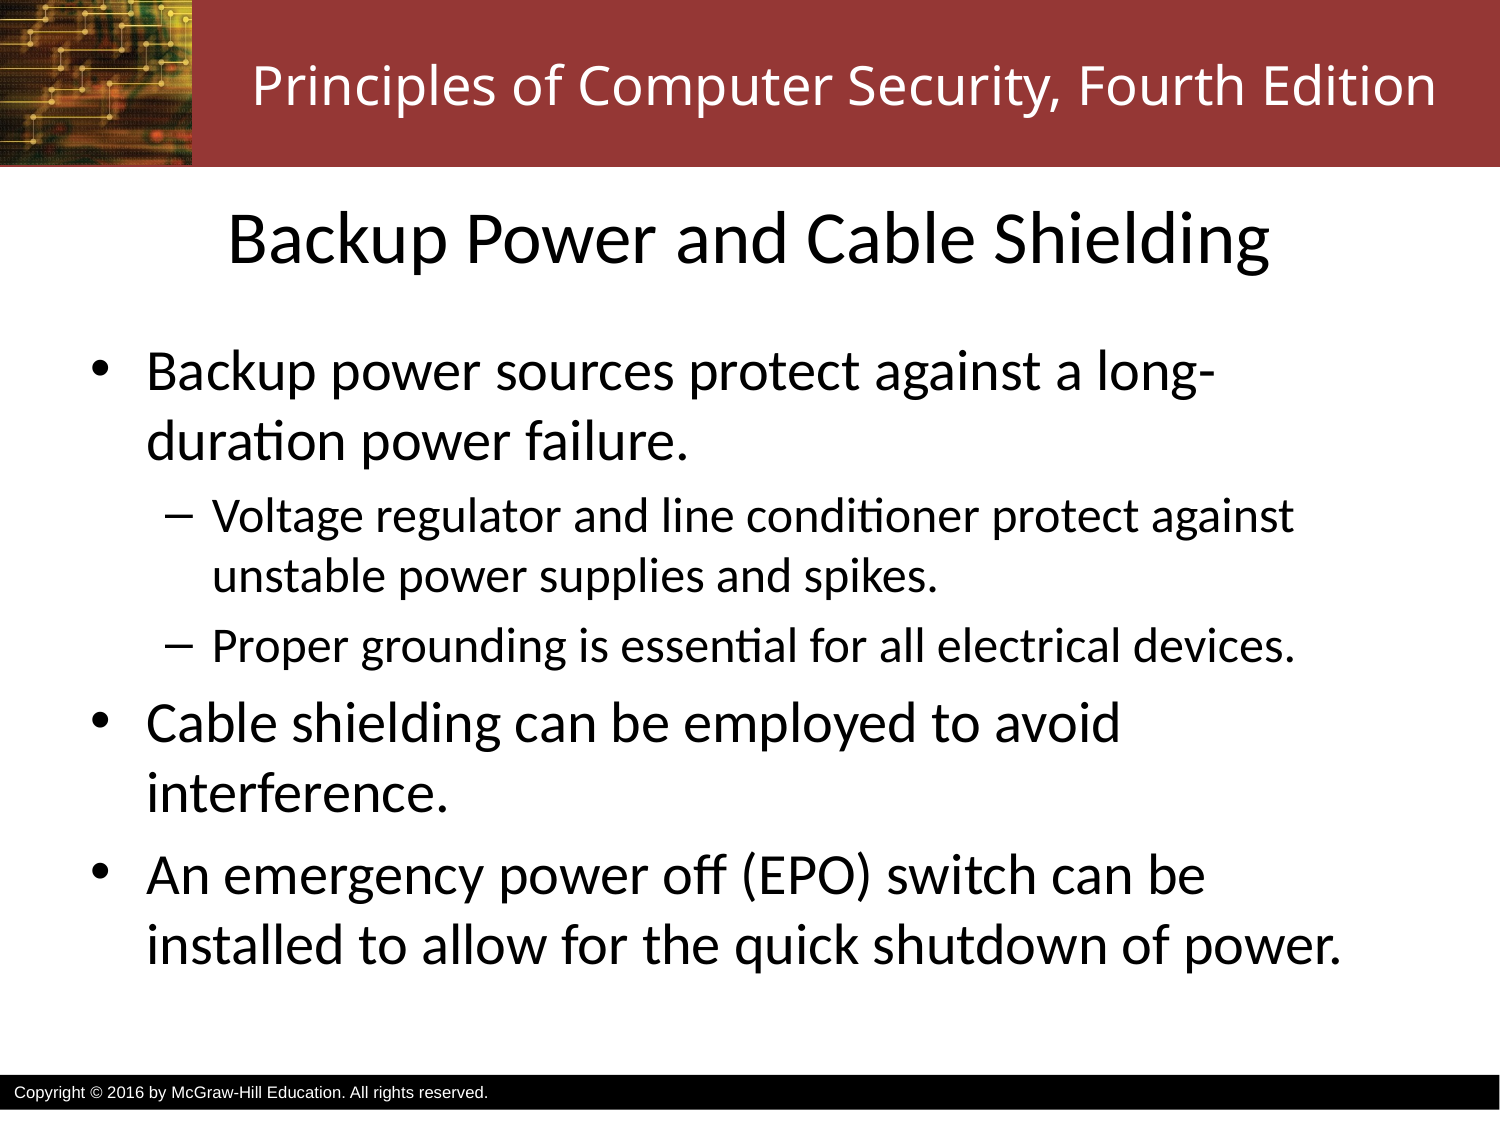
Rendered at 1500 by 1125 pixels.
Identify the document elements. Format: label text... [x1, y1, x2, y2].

title Backup Power and Cable Shielding [75, 181, 1425, 324]
picture [0, 0, 192, 165]
list Backup power sources protect against a long-duration power failure. Voltage regulator and line conditioner protect against unstable power supplies and spikes. Proper grounding is essential for all electrical devices. Cable shielding can be employed to avoid interference. An emergency power off (EPO) switch can be installed to allow for the quick shutdown of power. [75, 324, 1425, 1005]
